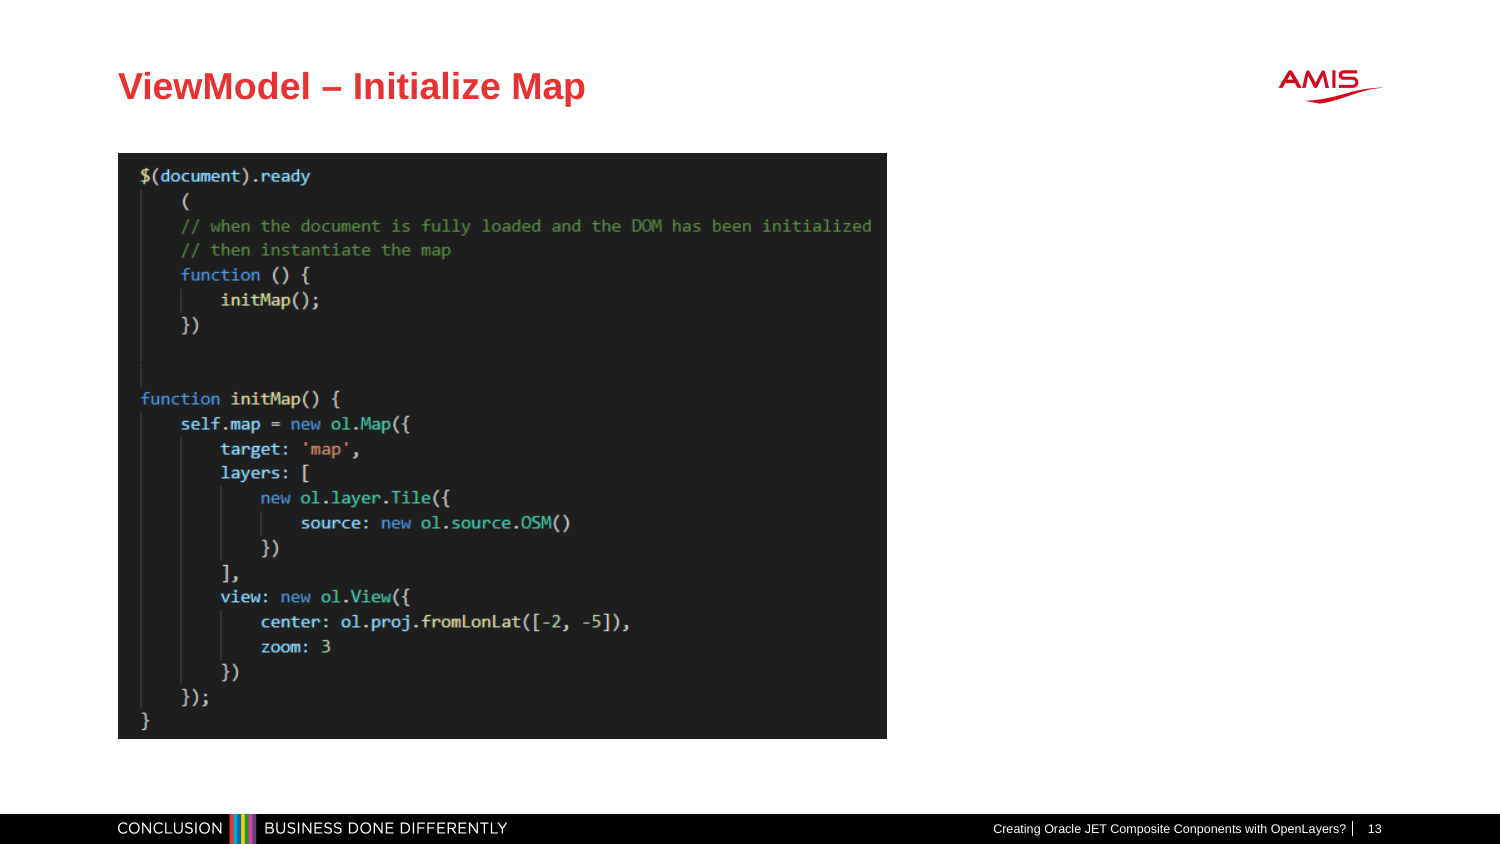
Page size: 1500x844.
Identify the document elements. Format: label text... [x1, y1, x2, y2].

picture [0, 814, 236, 844]
picture [118, 153, 887, 739]
footer Creating Oracle JET Composite Conponents with OpenLayers? [814, 820, 1347, 839]
slide_number 13 [1358, 820, 1382, 839]
picture [1205, 58, 1388, 106]
title ViewModel – Initialize Map [118, 47, 1205, 130]
picture [239, 814, 1500, 844]
